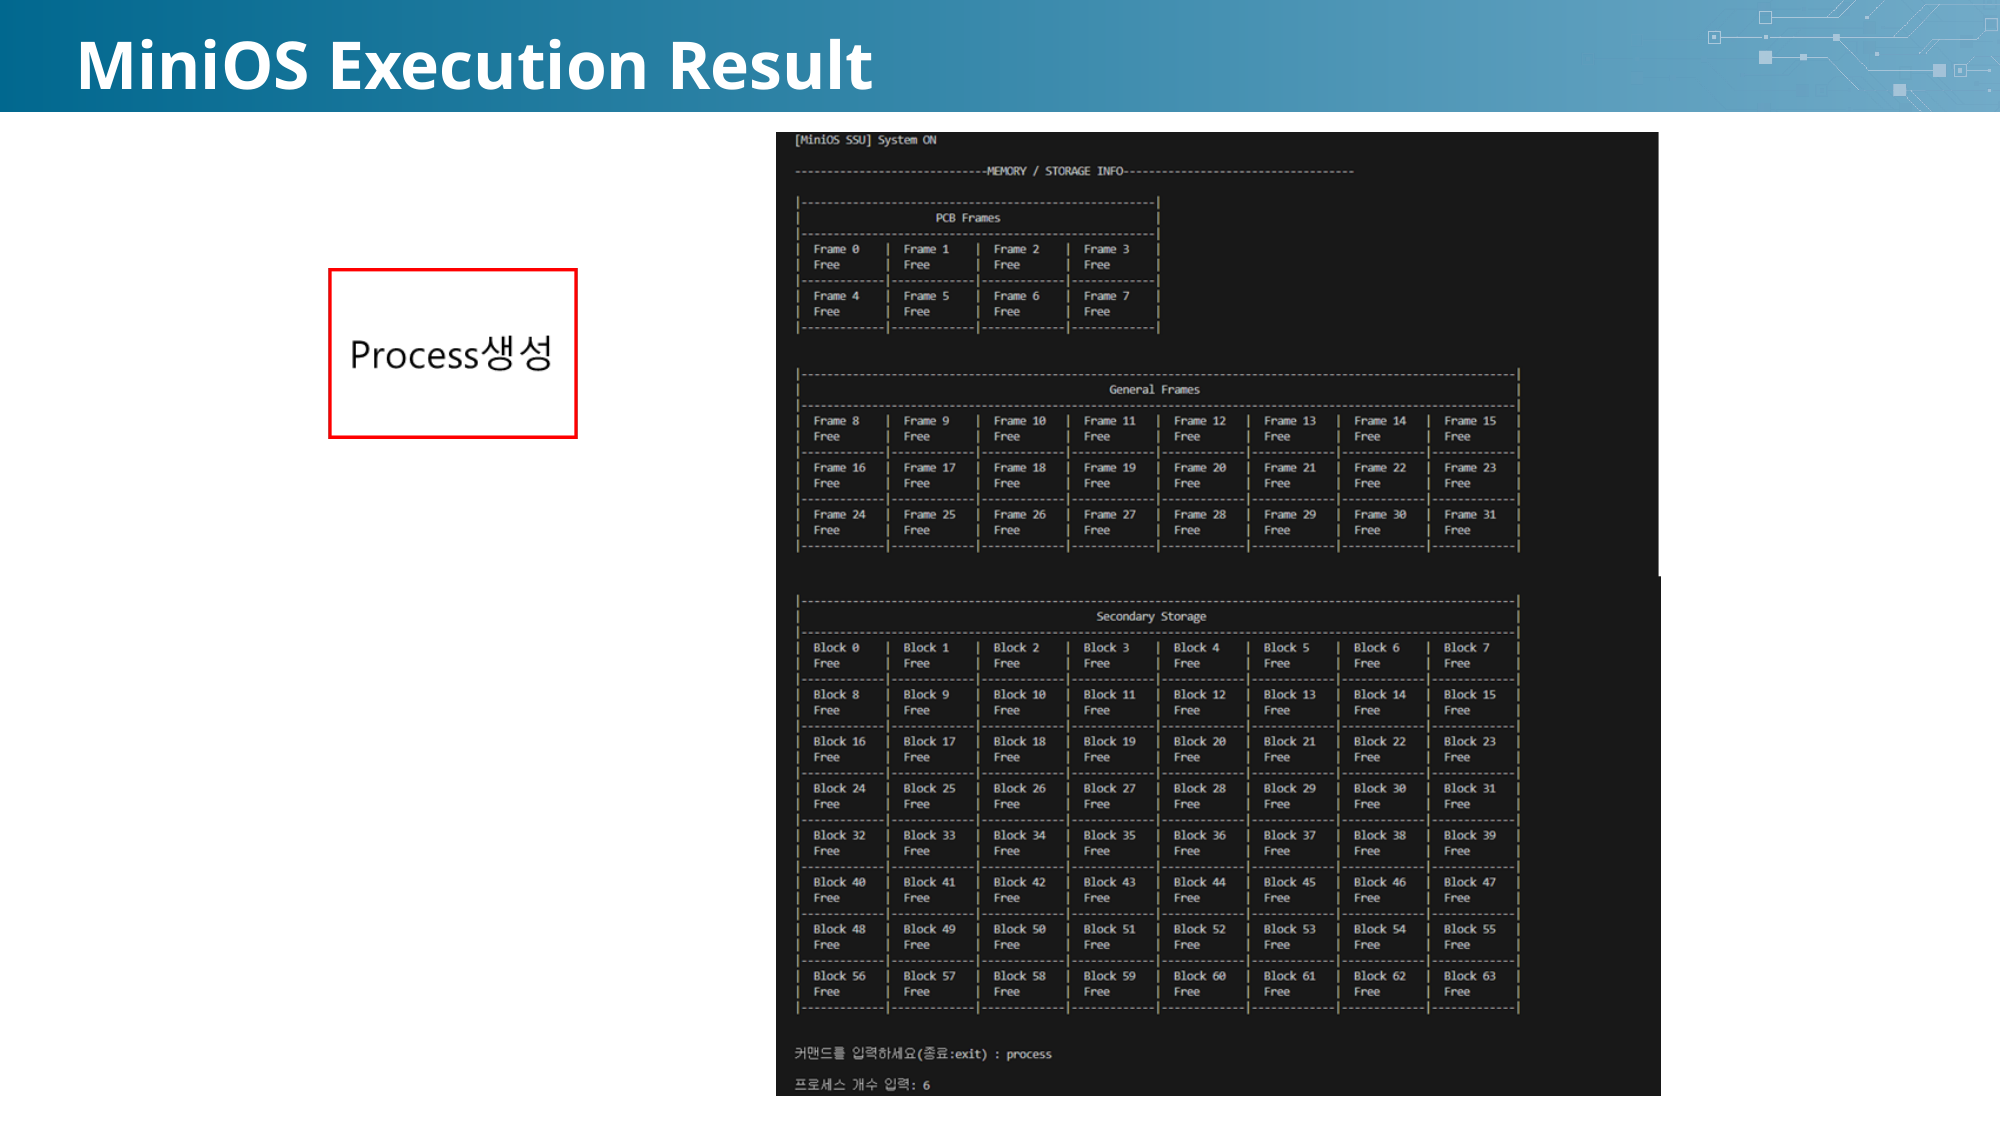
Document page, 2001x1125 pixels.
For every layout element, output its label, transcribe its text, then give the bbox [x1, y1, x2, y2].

title MiniOS Execution Result [60, 24, 1940, 112]
picture [326, 268, 579, 440]
picture [776, 132, 1661, 1097]
